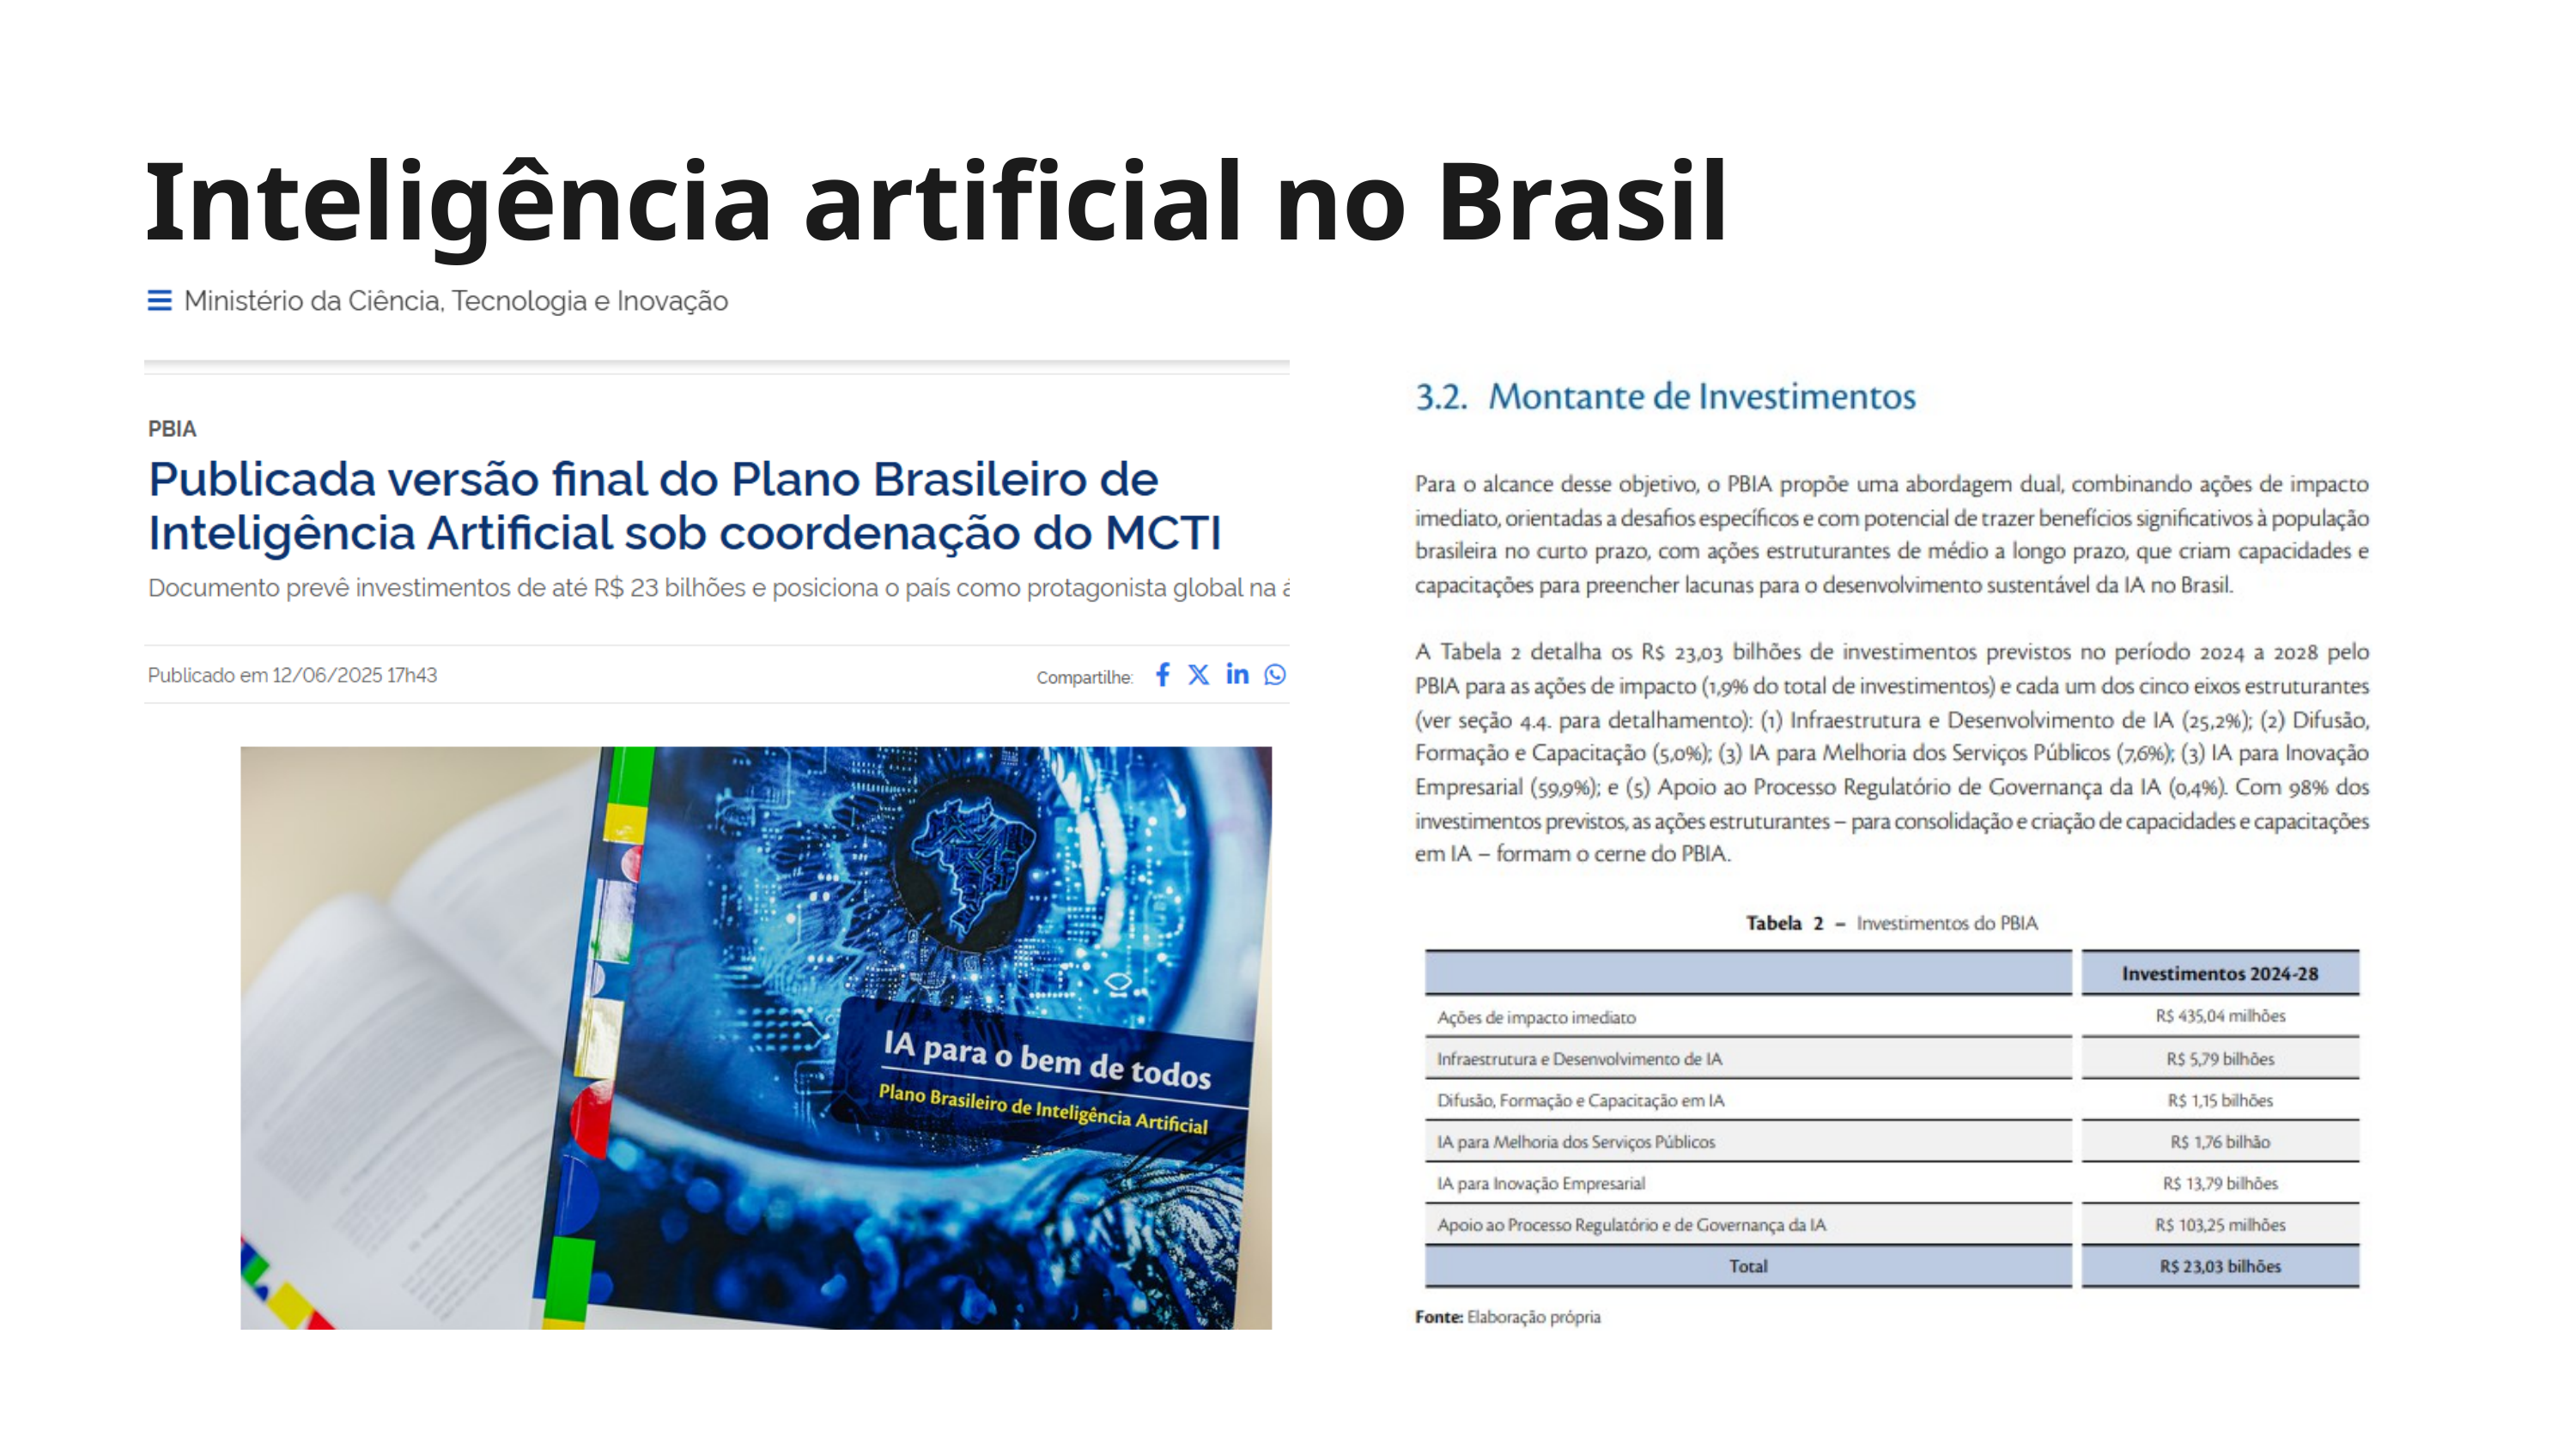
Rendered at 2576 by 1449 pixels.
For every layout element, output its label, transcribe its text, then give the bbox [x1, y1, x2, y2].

picture [1406, 364, 2372, 1331]
text_box Inteligência artificial no Brasil [144, 143, 2501, 262]
picture [144, 273, 1290, 1330]
